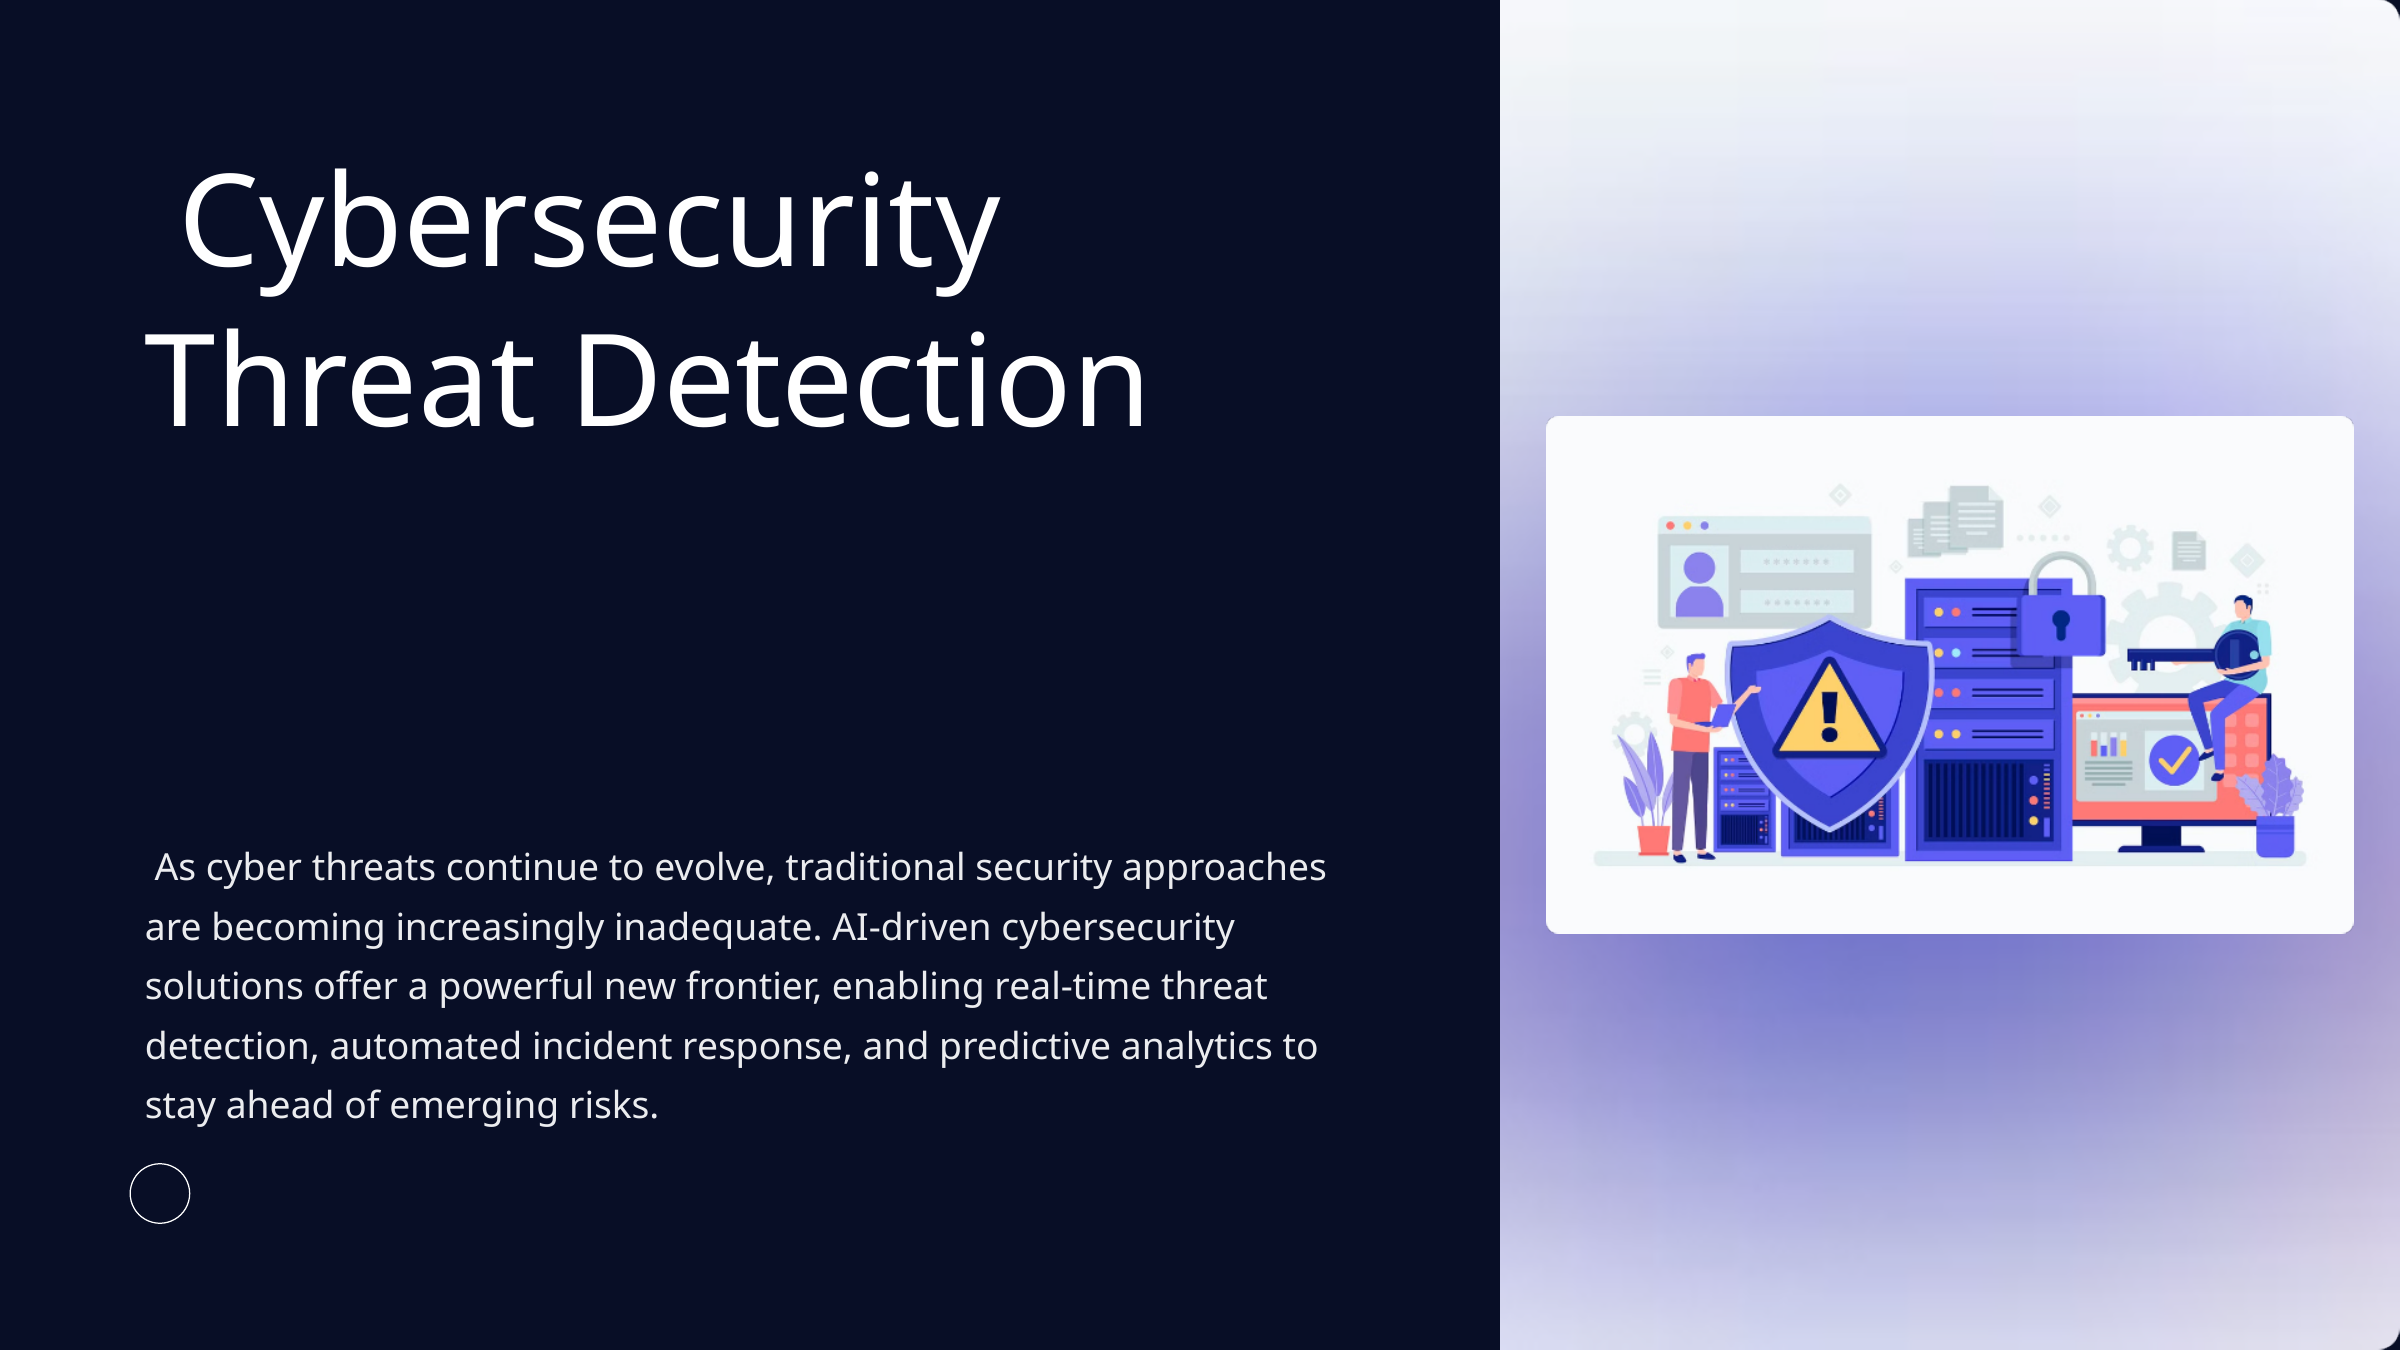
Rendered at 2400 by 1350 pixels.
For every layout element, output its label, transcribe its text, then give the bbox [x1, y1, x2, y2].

text_box Cybersecurity Threat Detection [130, 123, 1370, 766]
picture [1499, 0, 2400, 1350]
text_box As cyber threats continue to evolve, traditional security approaches are becoming increasingly inadequate. AI-driven cybersecurity solutions offer a powerful new frontier, enabling real-time threat detection, automated incident response, and predictive analytics to stay ahead of emerging risks. [130, 821, 1370, 1120]
text_box [0, 0, 1499, 1350]
text_box [130, 1163, 190, 1224]
